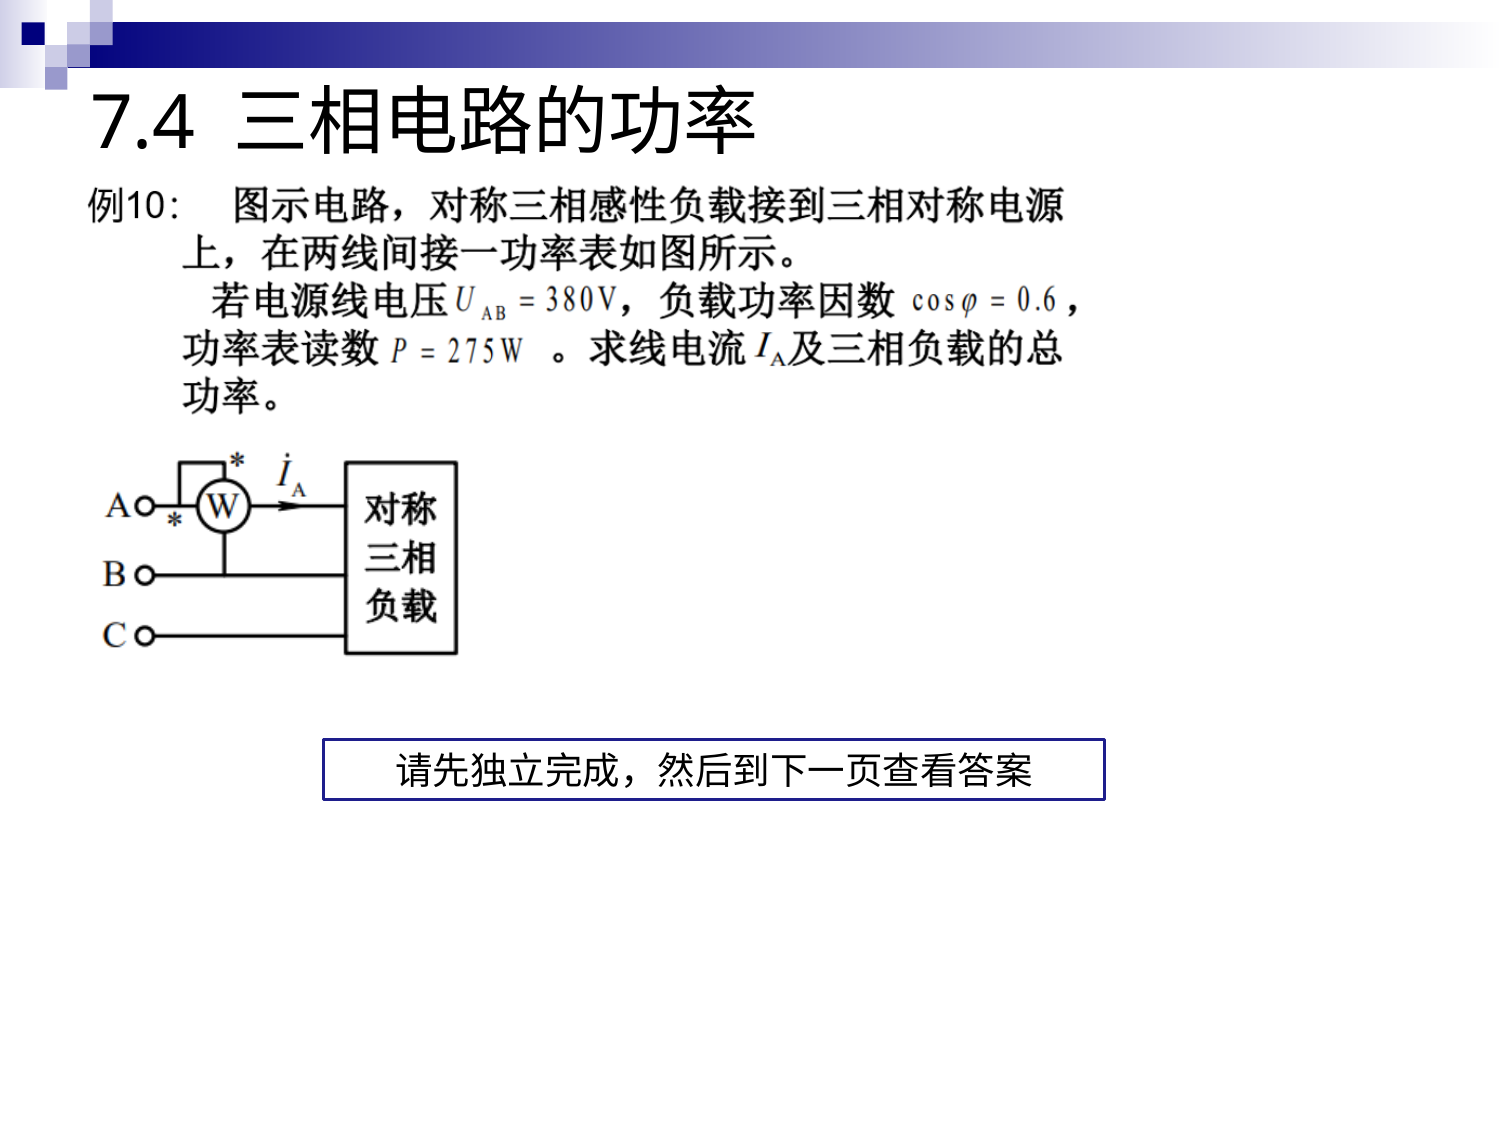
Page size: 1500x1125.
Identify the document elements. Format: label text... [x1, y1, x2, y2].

text_box 请先独立完成，然后到下一页查看答案 [323, 739, 1105, 800]
title 7.4 三相电路的功率 [75, 75, 1459, 163]
picture [74, 178, 1107, 686]
